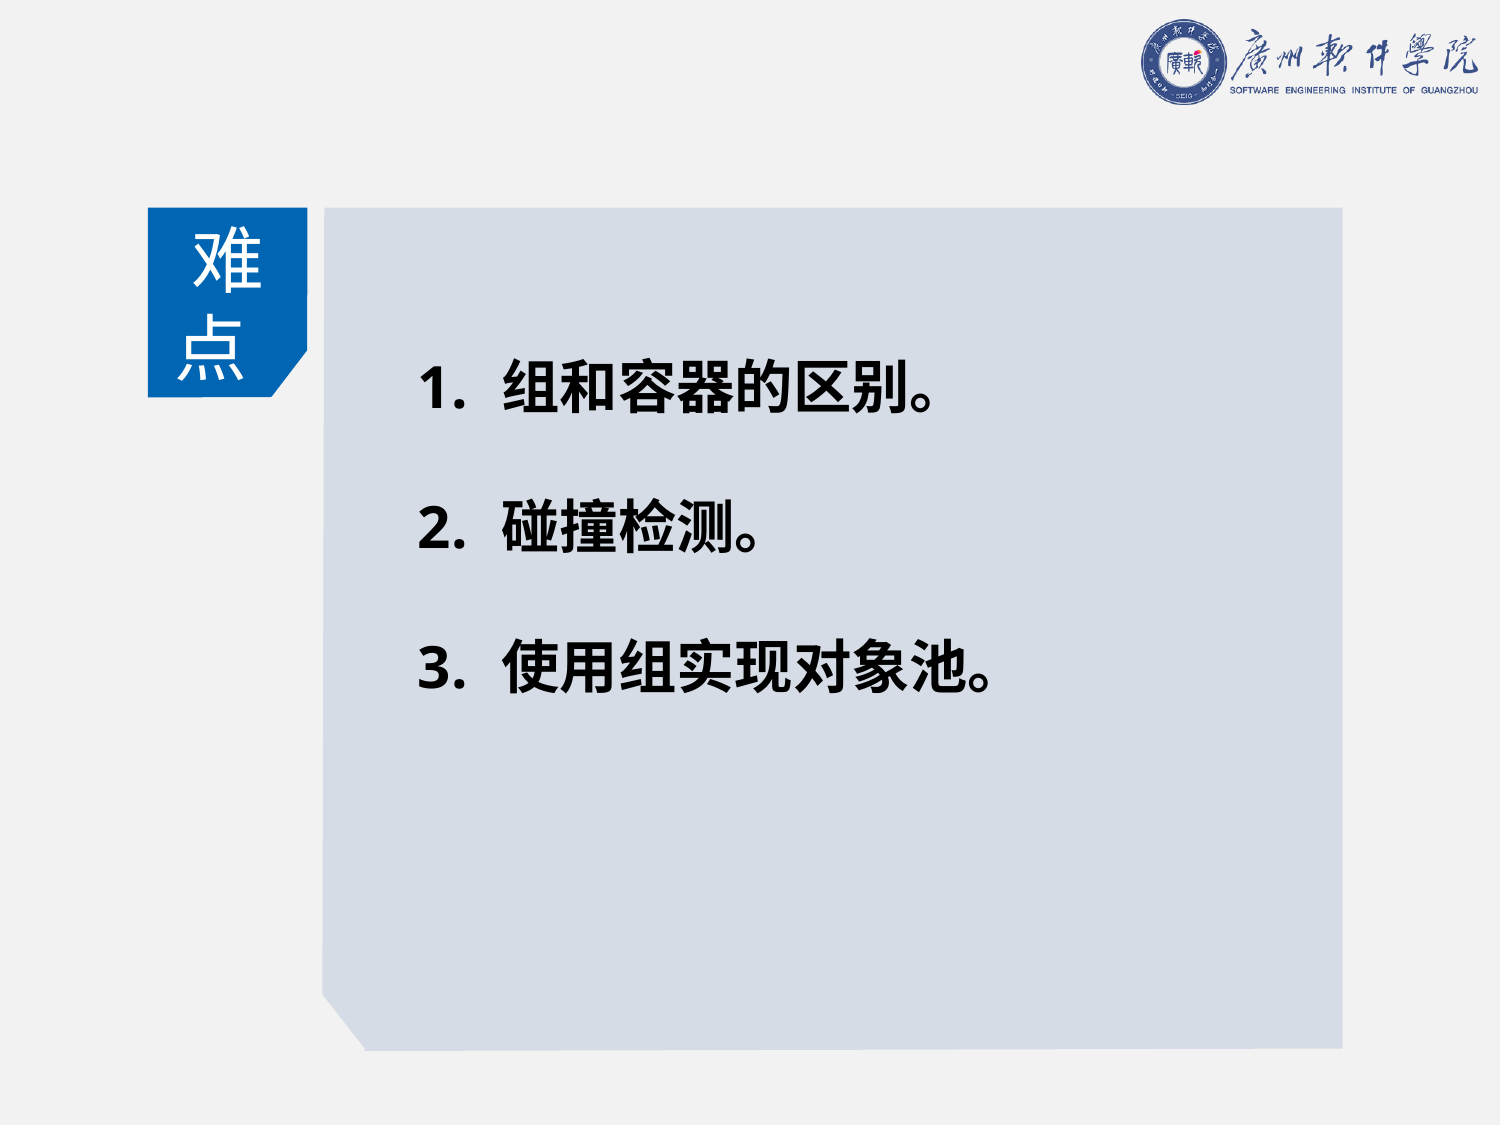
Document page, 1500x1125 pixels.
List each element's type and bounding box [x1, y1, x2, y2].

picture [1141, 19, 1478, 105]
text_box [148, 207, 1343, 1051]
